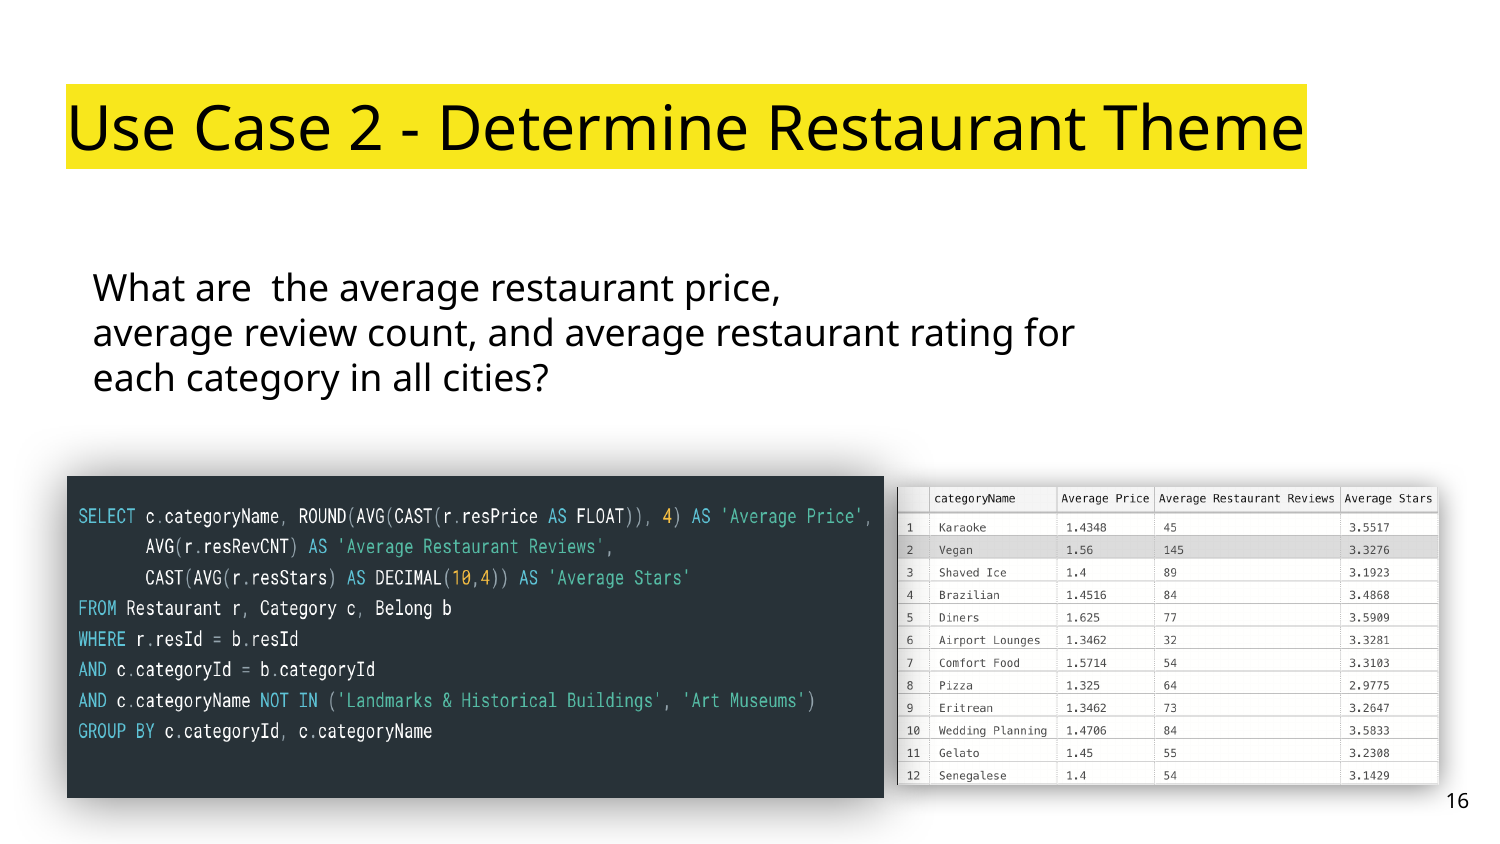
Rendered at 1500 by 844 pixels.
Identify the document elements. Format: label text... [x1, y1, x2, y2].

text_box What are the average restaurant price, average review count, and average restaurant rating for each category in all cities? [77, 249, 1178, 350]
title Use Case 2 - Determine Restaurant Theme [51, 72, 1449, 167]
picture [897, 487, 1440, 786]
slide_number 16 [1394, 769, 1484, 834]
picture [67, 476, 884, 798]
